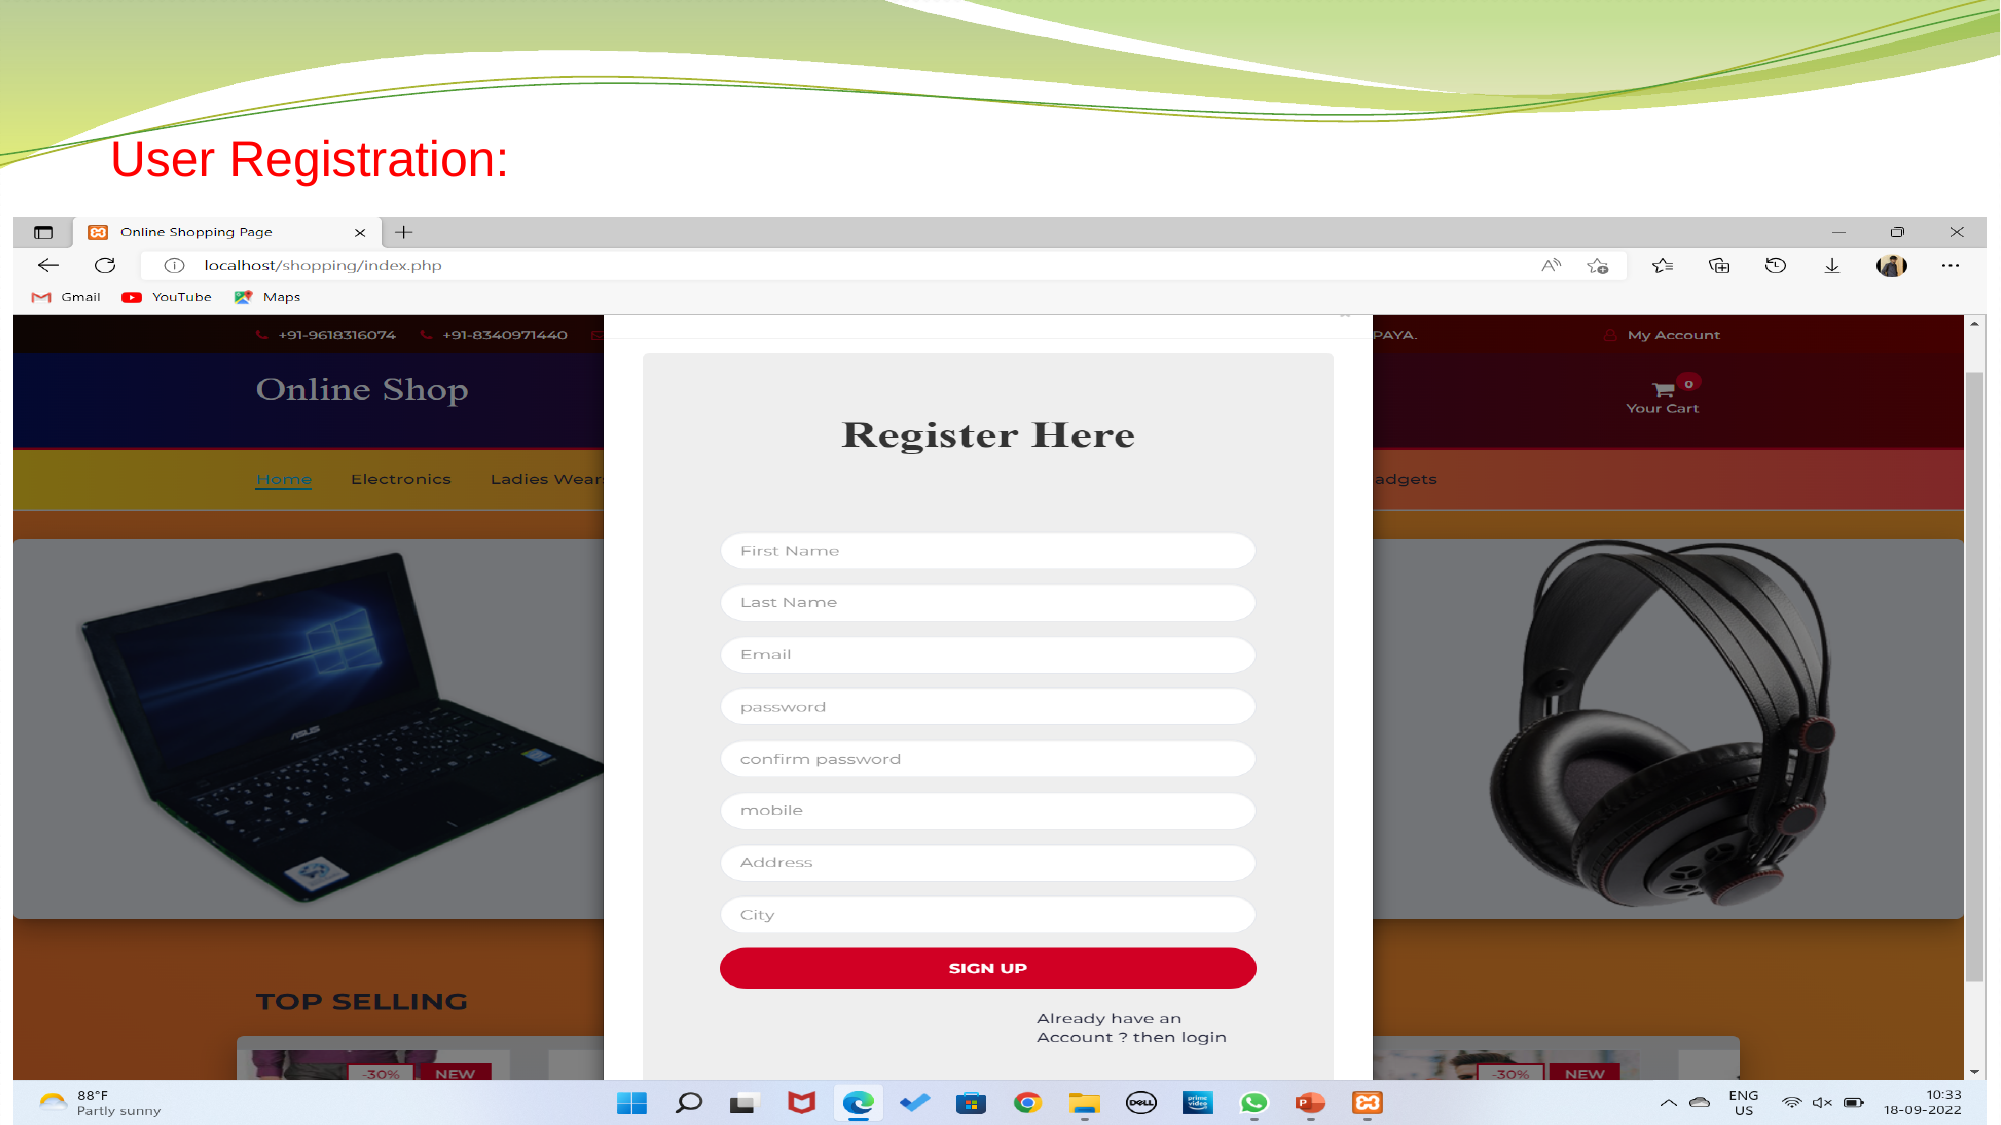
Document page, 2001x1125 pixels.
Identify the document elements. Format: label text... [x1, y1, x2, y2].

title User Registration: [109, 44, 1900, 214]
picture [13, 217, 1987, 1125]
